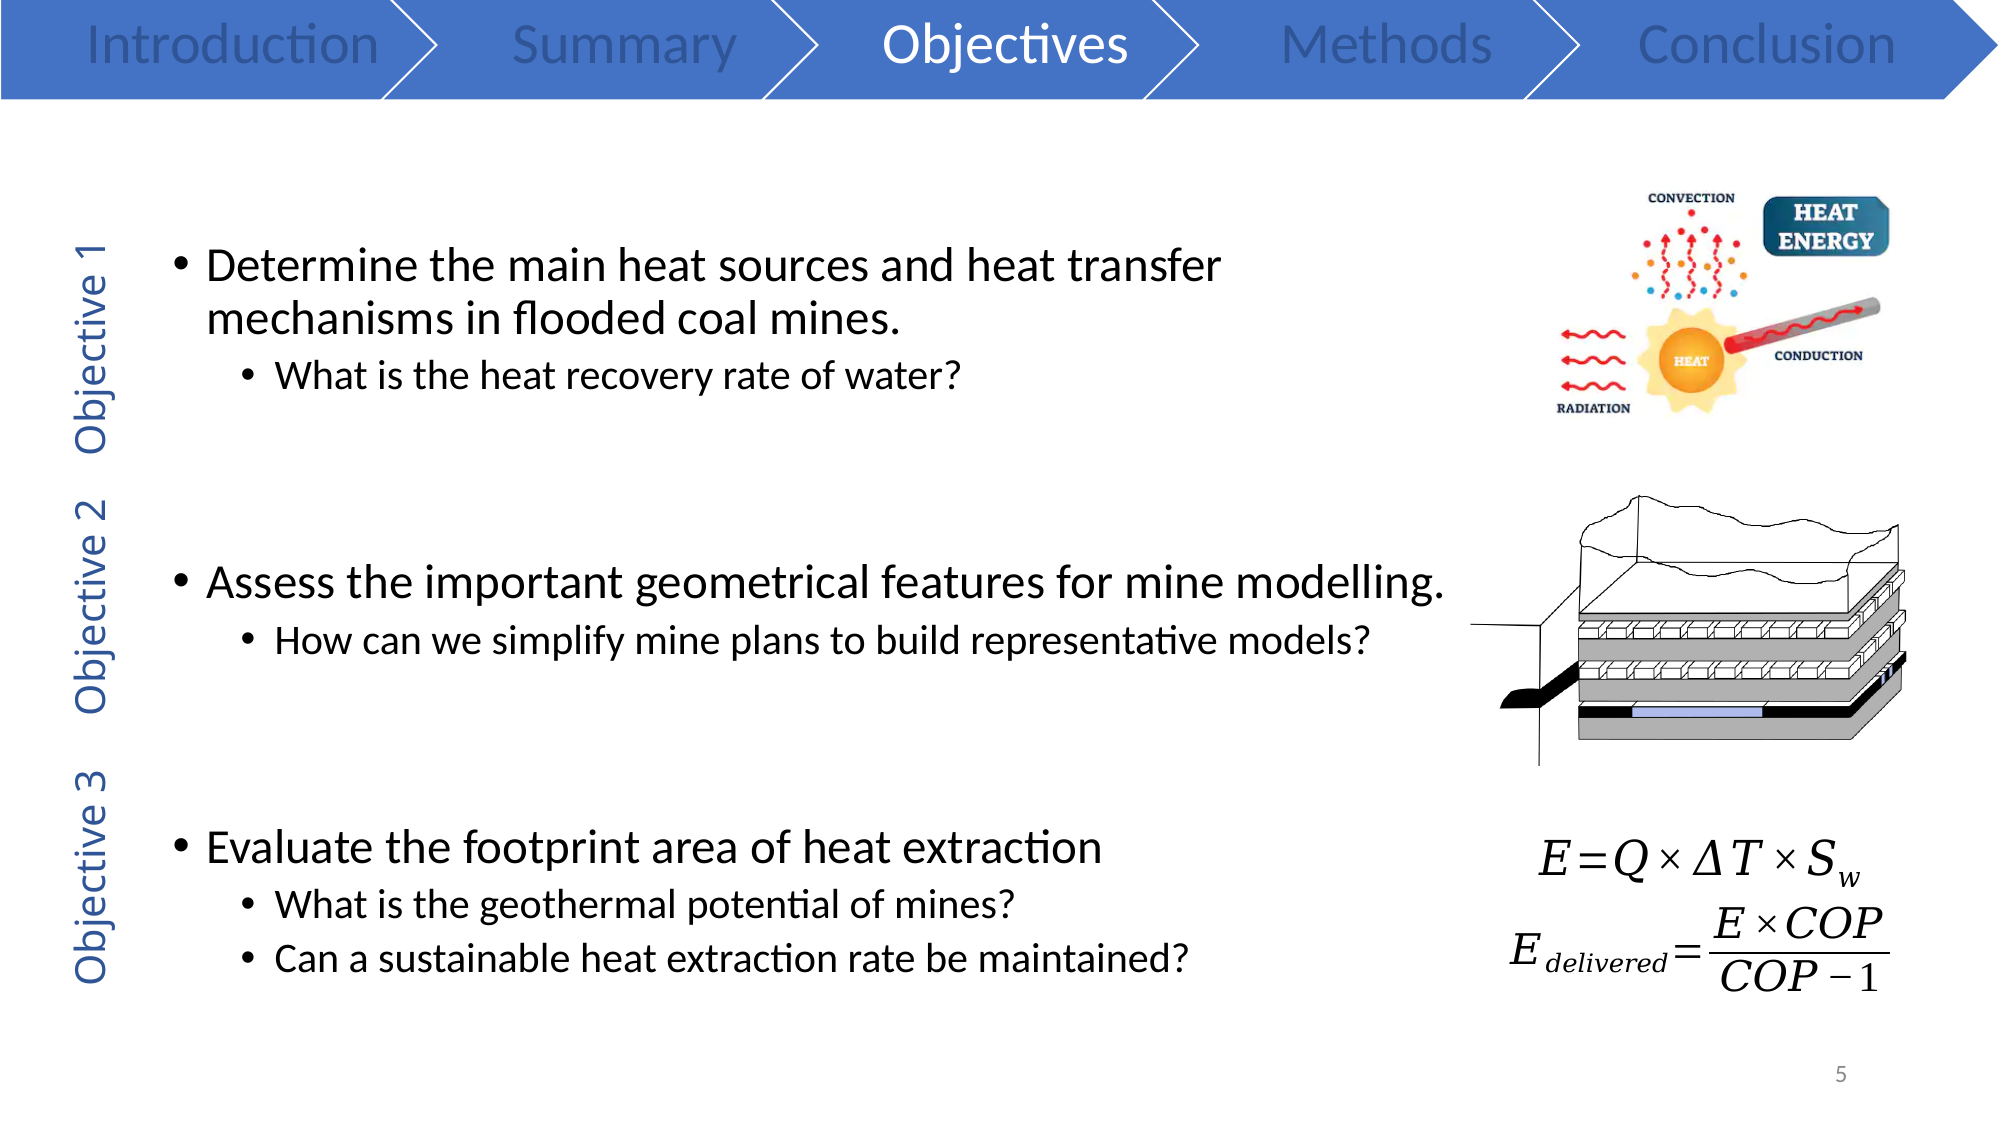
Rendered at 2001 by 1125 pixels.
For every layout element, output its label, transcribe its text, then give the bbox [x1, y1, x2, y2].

list Determine the main heat sources and heat transfer mechanisms in flooded coal mines. What is the heat recovery rate of water? Assess the important geometrical features for mine modelling. How can we simplify mine plans to build representative models? Evaluate the footprint area of heat extraction What is the geothermal potential of mines? Can a sustainable heat extraction rate be maintained? [157, 231, 1475, 1002]
title Objective 3 Objective 2 Objective 1 [46, 123, 138, 1002]
slide_number 5 [1412, 1042, 1863, 1103]
picture [1465, 480, 1934, 781]
picture [1534, 170, 1903, 428]
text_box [0, 0, 2000, 101]
